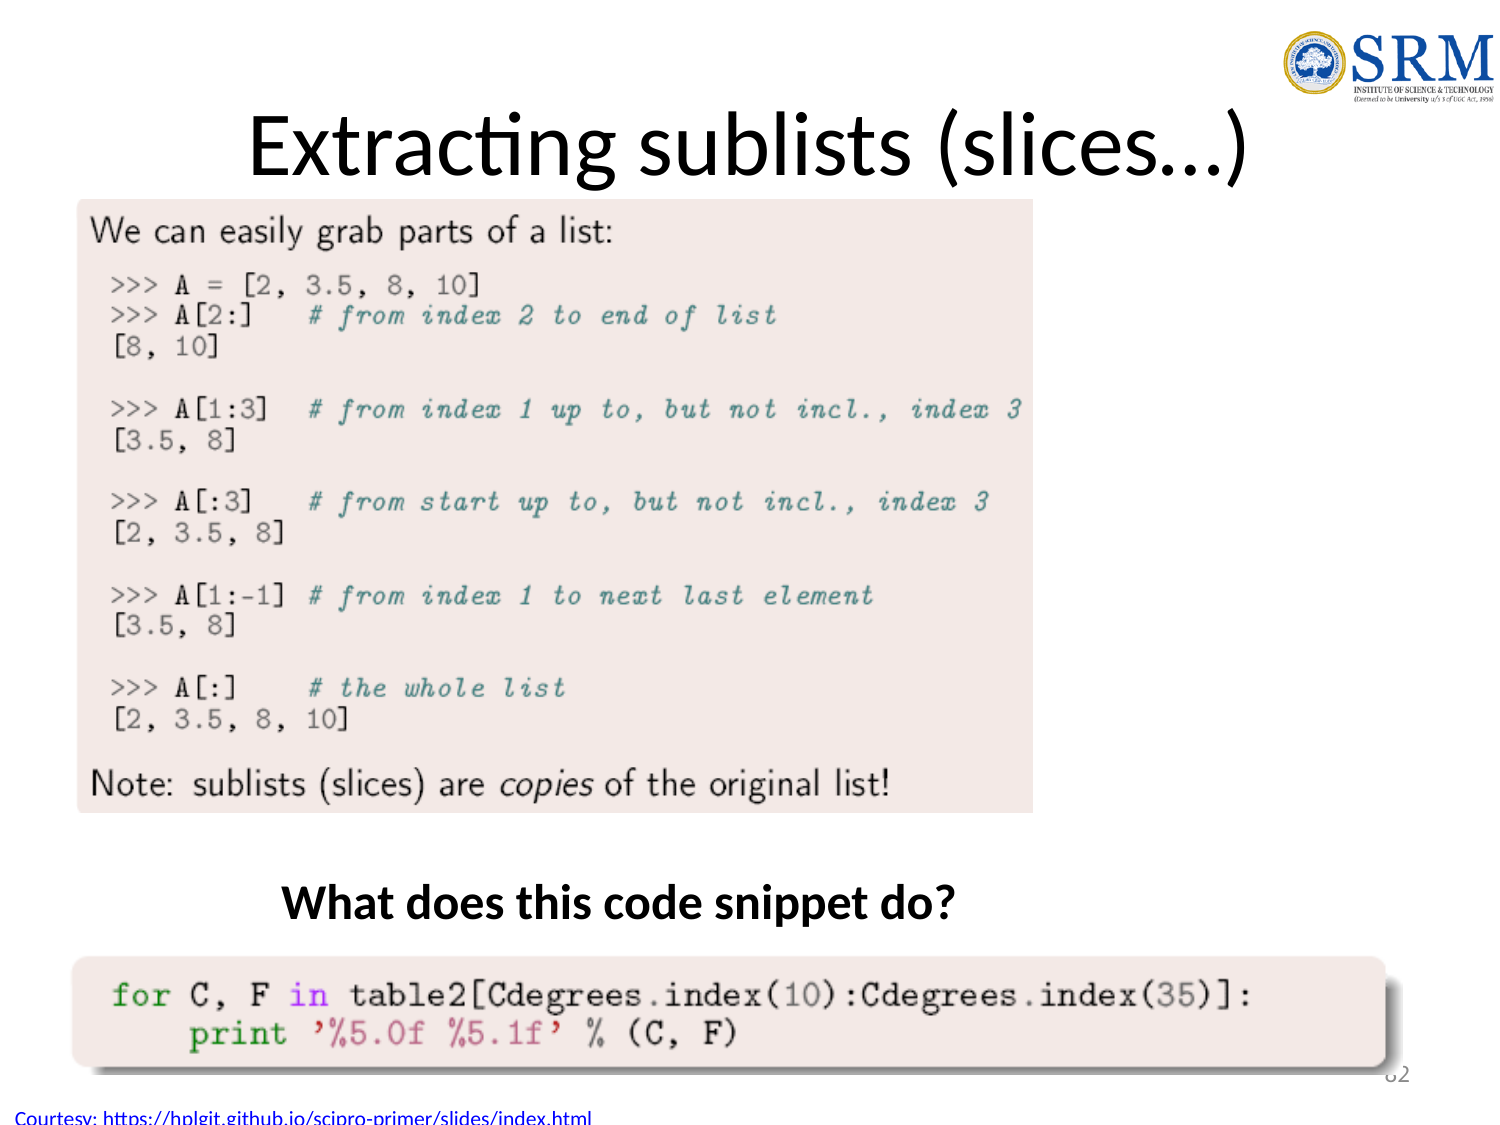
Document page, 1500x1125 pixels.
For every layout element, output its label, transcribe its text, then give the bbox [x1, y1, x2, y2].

slide_number 82 [1074, 1042, 1425, 1103]
text_box Courtesy: https://hplgit.github.io/scipro-primer/slides/index.html [0, 1071, 763, 1125]
picture [49, 949, 1403, 1076]
picture [75, 199, 1033, 813]
title Extracting sublists (slices…) [75, 45, 1425, 233]
picture [1273, 1, 1500, 131]
text_box What does this code snippet do? [266, 862, 973, 938]
